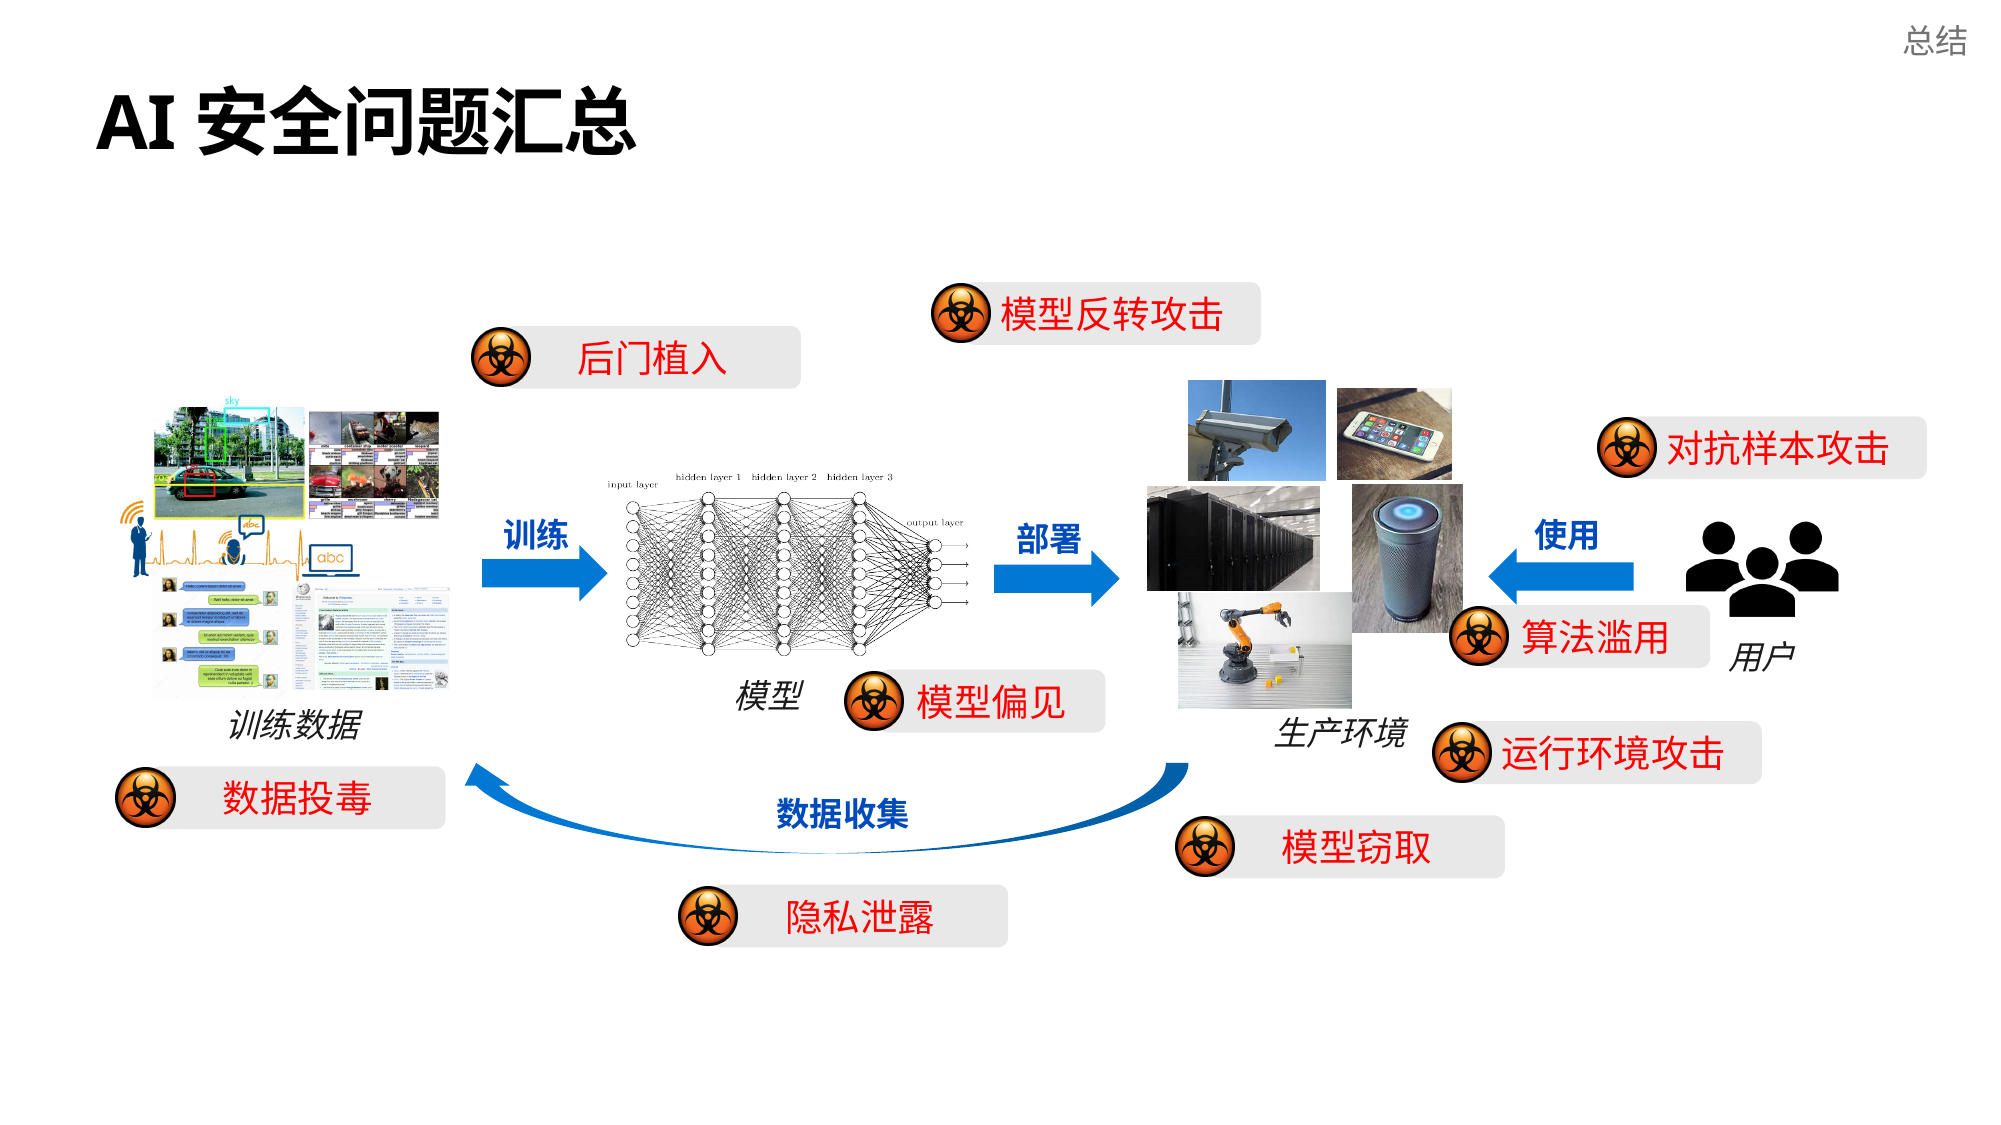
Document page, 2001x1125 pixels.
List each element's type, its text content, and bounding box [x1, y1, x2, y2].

text_box [1487, 547, 1635, 604]
picture [1674, 481, 1849, 656]
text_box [1431, 720, 1763, 785]
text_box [115, 766, 446, 830]
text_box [1596, 416, 1928, 480]
text_box [481, 549, 604, 603]
text_box 总结 [1887, 13, 1984, 68]
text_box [107, 395, 451, 753]
text_box 训练 [488, 507, 585, 562]
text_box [1146, 380, 1463, 761]
picture [604, 470, 977, 656]
text_box 数据收集 [761, 786, 925, 841]
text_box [470, 325, 802, 389]
text_box 模型 [719, 667, 816, 723]
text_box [1448, 604, 1711, 669]
text_box 使用 [1519, 507, 1616, 562]
text_box [993, 556, 1121, 608]
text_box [678, 884, 1009, 948]
text_box 用户 [1713, 656, 1810, 684]
title AI安全问题汇总 [96, 75, 1904, 166]
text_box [1174, 815, 1506, 879]
text_box 部署 [1002, 511, 1099, 566]
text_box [930, 281, 1262, 346]
text_box [464, 762, 1190, 855]
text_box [844, 669, 1106, 733]
